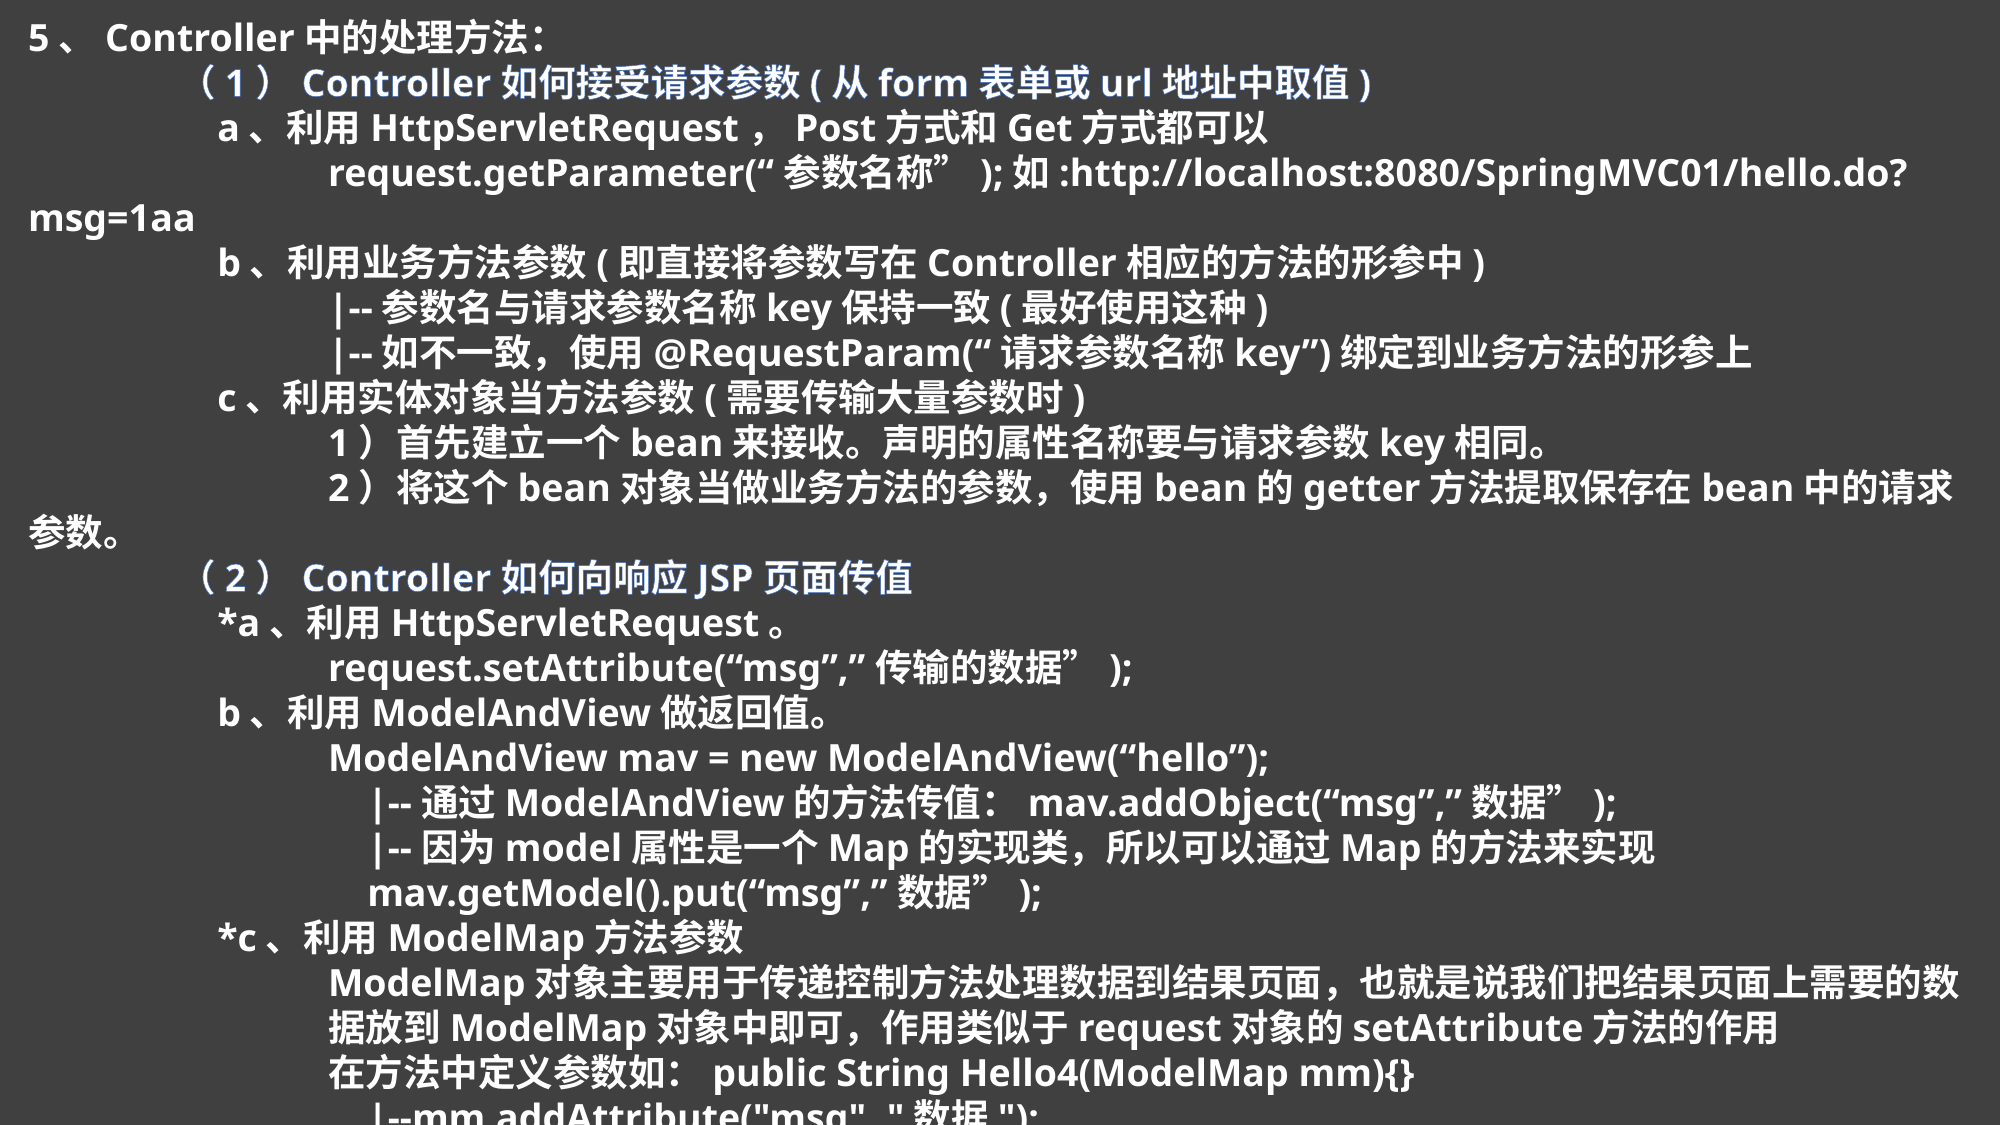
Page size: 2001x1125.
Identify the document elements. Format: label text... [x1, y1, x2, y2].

text_box 5、Controller中的处理方法： （1）Controller如何接受请求参数(从form表单或url地址中取值) a、利用HttpServletRequest，Post方式和Get方式都可以 request.getParameter(“参数名称”);如:http://localhost:8080/SpringMVC01/hello.do?msg=1aa b、利用业务方法参数(即直接将参数写在Controller相应的方法的形参中) |--参数名与请求参数名称key保持一致(最好使用这种) |--如不一致，使用@RequestParam(“请求参数名称key”)绑定到业务方法的形参上 c、利用实体对象当方法参数(需要传输大量参数时) 1）首先建立一个bean来接收。声明的属性名称要与请求参数key相同。 2）将这个bean对象当做业务方法的参数，使用bean的getter方法提取保存在bean中的请求参数。 （2）Controller如何向响应JSP页面传值 *a、利用HttpServletRequest。 request.setAttribute(“msg”,”传输的数据”); b、利用ModelAndView做返回值。 ModelAndView mav = new ModelAndView(“hello”); |--通过ModelAndView的方法传值：mav.addObject(“msg”,”数据”); |--因为model属性是一个Map的实现类，所以可以通过Map的方法来实现 mav.getModel().put(“msg”,”数据”); *c、利用ModelMap方法参数 ModelMap对象主要用于传递控制方法处理数据到结果页面，也就是说我们把结果页面上需要的数 据放到ModelMap对象中即可，作用类似于request对象的setAttribute方法的作用 在方法中定义参数如：public String Hello4(ModelMap mm){} |--mm.addAttribute("msg", "数据"); |--mm.put(“msg”,”数据”); [13, 6, 1987, 1125]
